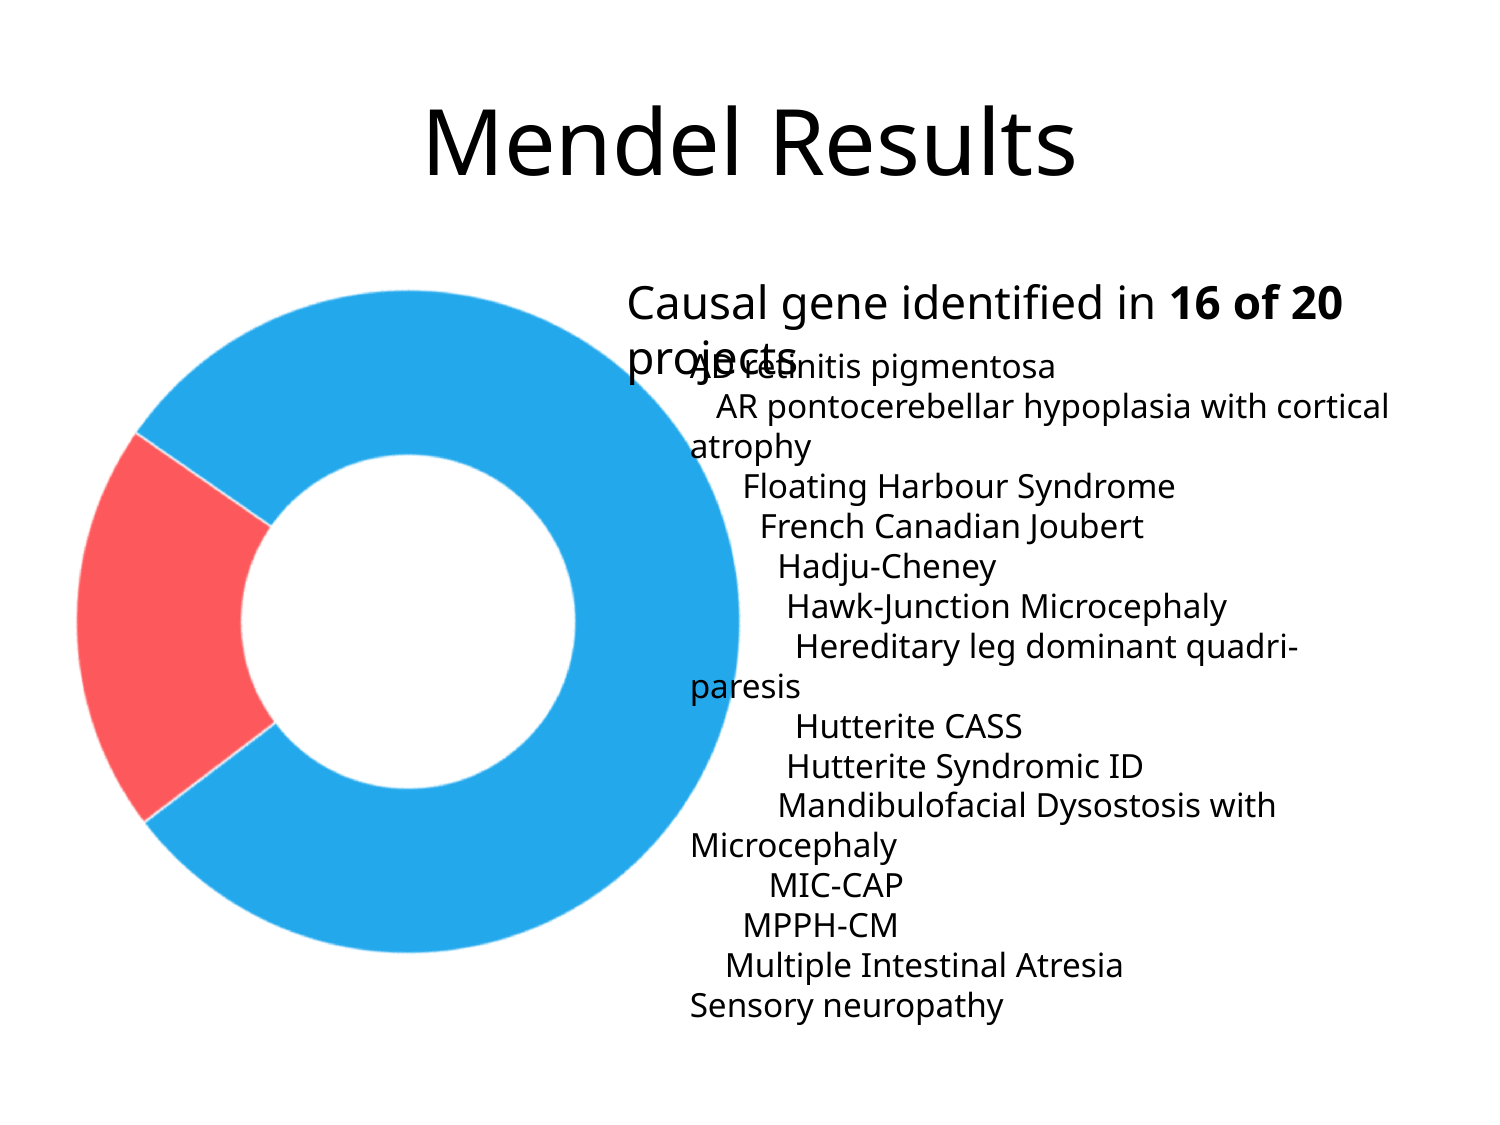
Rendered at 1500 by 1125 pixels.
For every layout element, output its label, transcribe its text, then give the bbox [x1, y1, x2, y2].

text_box Causal gene identified in 16 of 20 projects [611, 266, 1500, 391]
text_box AD retinitis pigmentosa AR pontocerebellar hypoplasia with cortical atrophy Floating Harbour Syndrome French Canadian Joubert Hadju-Cheney Hawk-Junction Microcephaly Hereditary leg dominant quadri- paresis Hutterite CASS Hutterite Syndromic ID Mandibulofacial Dysostosis with Microcephaly MIC-CAP MPPH-CM Multiple Intestinal Atresia Sensory neuropathy [674, 391, 1425, 1032]
picture [49, 262, 741, 978]
title Mendel Results [75, 45, 1425, 233]
